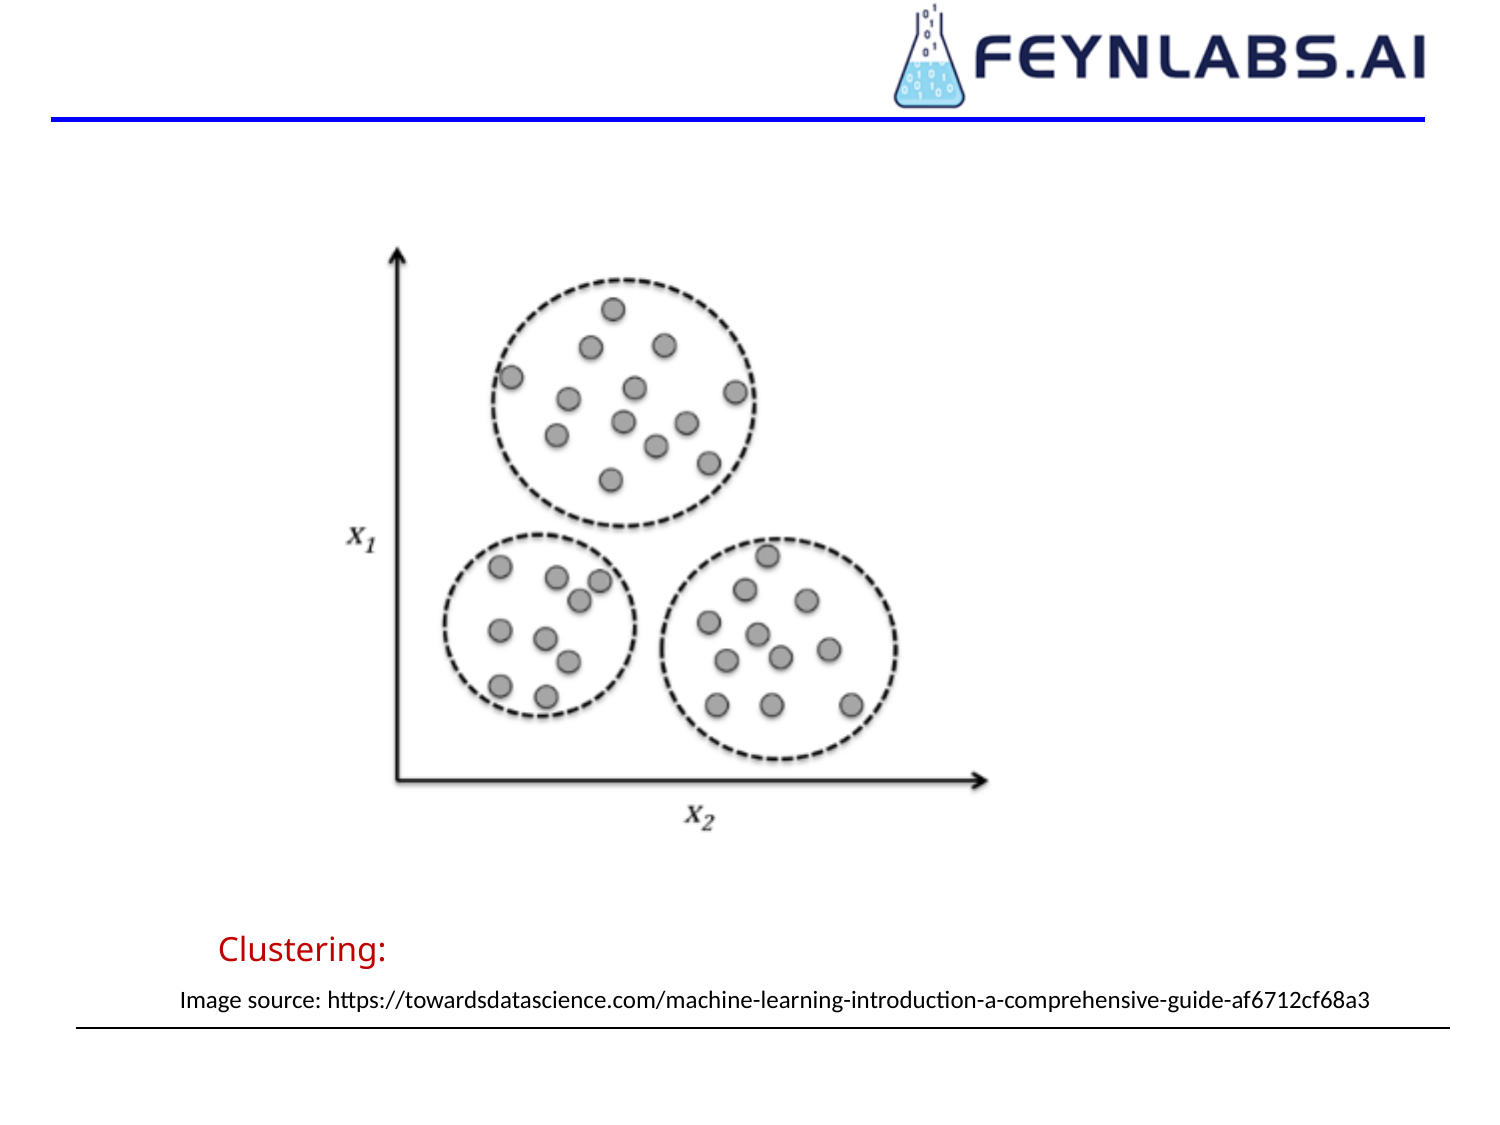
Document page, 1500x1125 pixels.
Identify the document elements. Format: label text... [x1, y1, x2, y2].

text_box Image source: https://towardsdatascience.com/machine-learning-introduction-a-comprehensive-guide-af6712cf68a3 [164, 976, 1400, 1021]
picture [202, 212, 1215, 852]
text_box Clustering: [202, 920, 420, 976]
picture [888, 0, 1434, 113]
